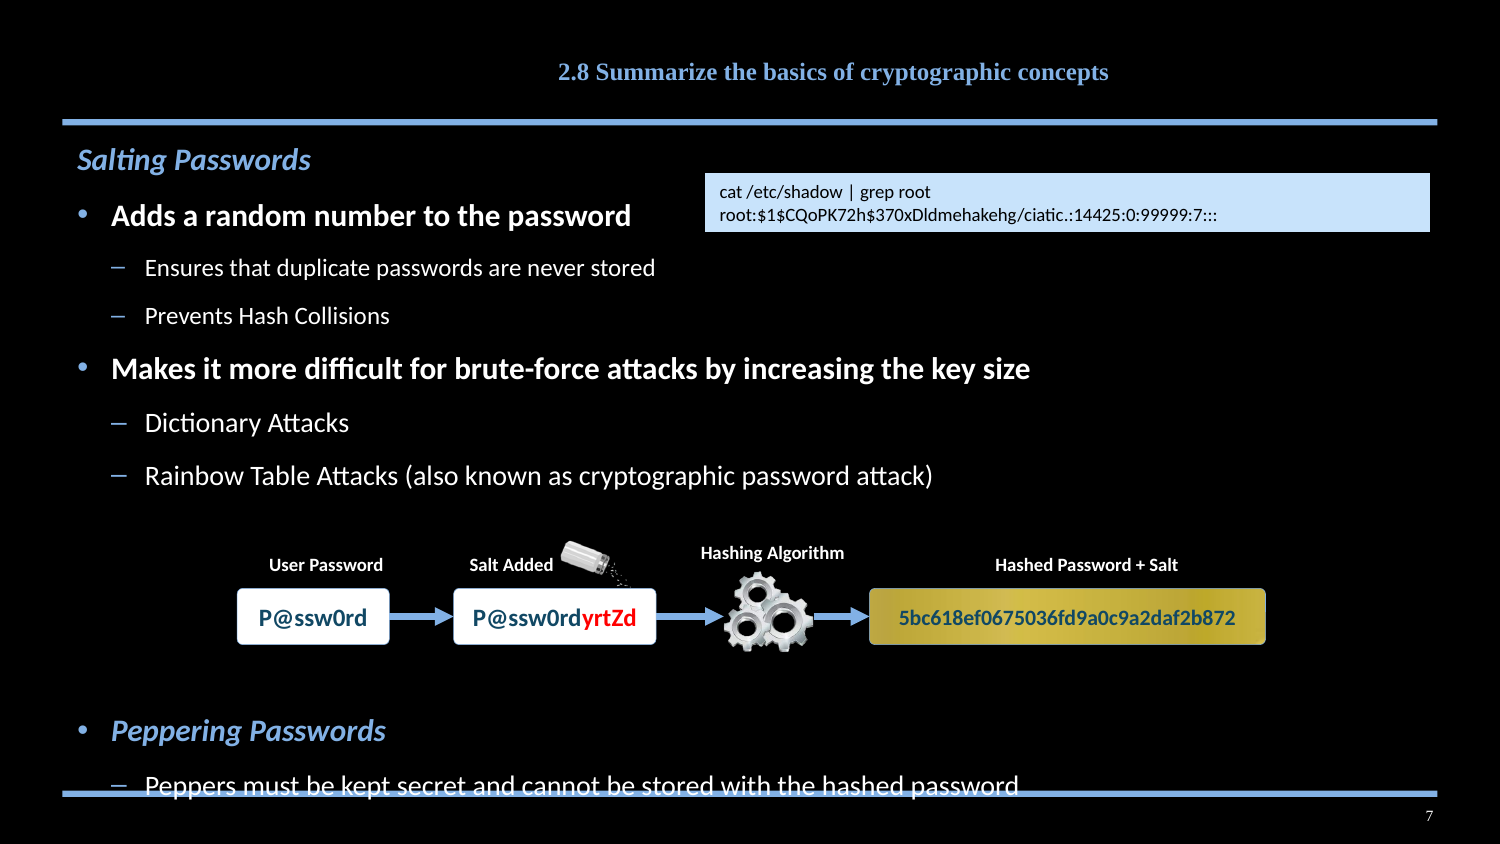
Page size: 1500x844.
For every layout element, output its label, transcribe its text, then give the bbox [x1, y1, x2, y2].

list Salting Passwords Adds a random number to the password Ensures that duplicate passwords are never stored Prevents Hash Collisions Makes it more difficult for brute-force attacks by increasing the key size Dictionary Attacks Rainbow Table Attacks (also known as cryptographic password attack) Peppering Passwords Peppers must be kept secret and cannot be stored with the hashed password [62, 131, 1438, 788]
picture [723, 570, 814, 663]
text_box Hashed Password + Salt [980, 544, 1194, 582]
text_box User Password [254, 544, 399, 582]
text_box P@ssw0rdyrtZd [452, 587, 658, 646]
title 2.8 Summarize the basics of cryptographic concepts [227, 9, 1440, 132]
text_box P@ssw0rd [236, 587, 391, 646]
slide_number 7 [1359, 796, 1500, 835]
text_box cat /etc/shadow | grep root root:$1$CQoPK72h$370xDldmehakehg/ciatic.:14425:0:99999:7::: [704, 172, 1431, 233]
text_box 5bc618ef0675036fd9a0c9a2daf2b872 [868, 587, 1267, 646]
picture [553, 538, 644, 614]
text_box Salt Added [454, 544, 553, 582]
text_box Hashing Algorithm [685, 533, 860, 571]
